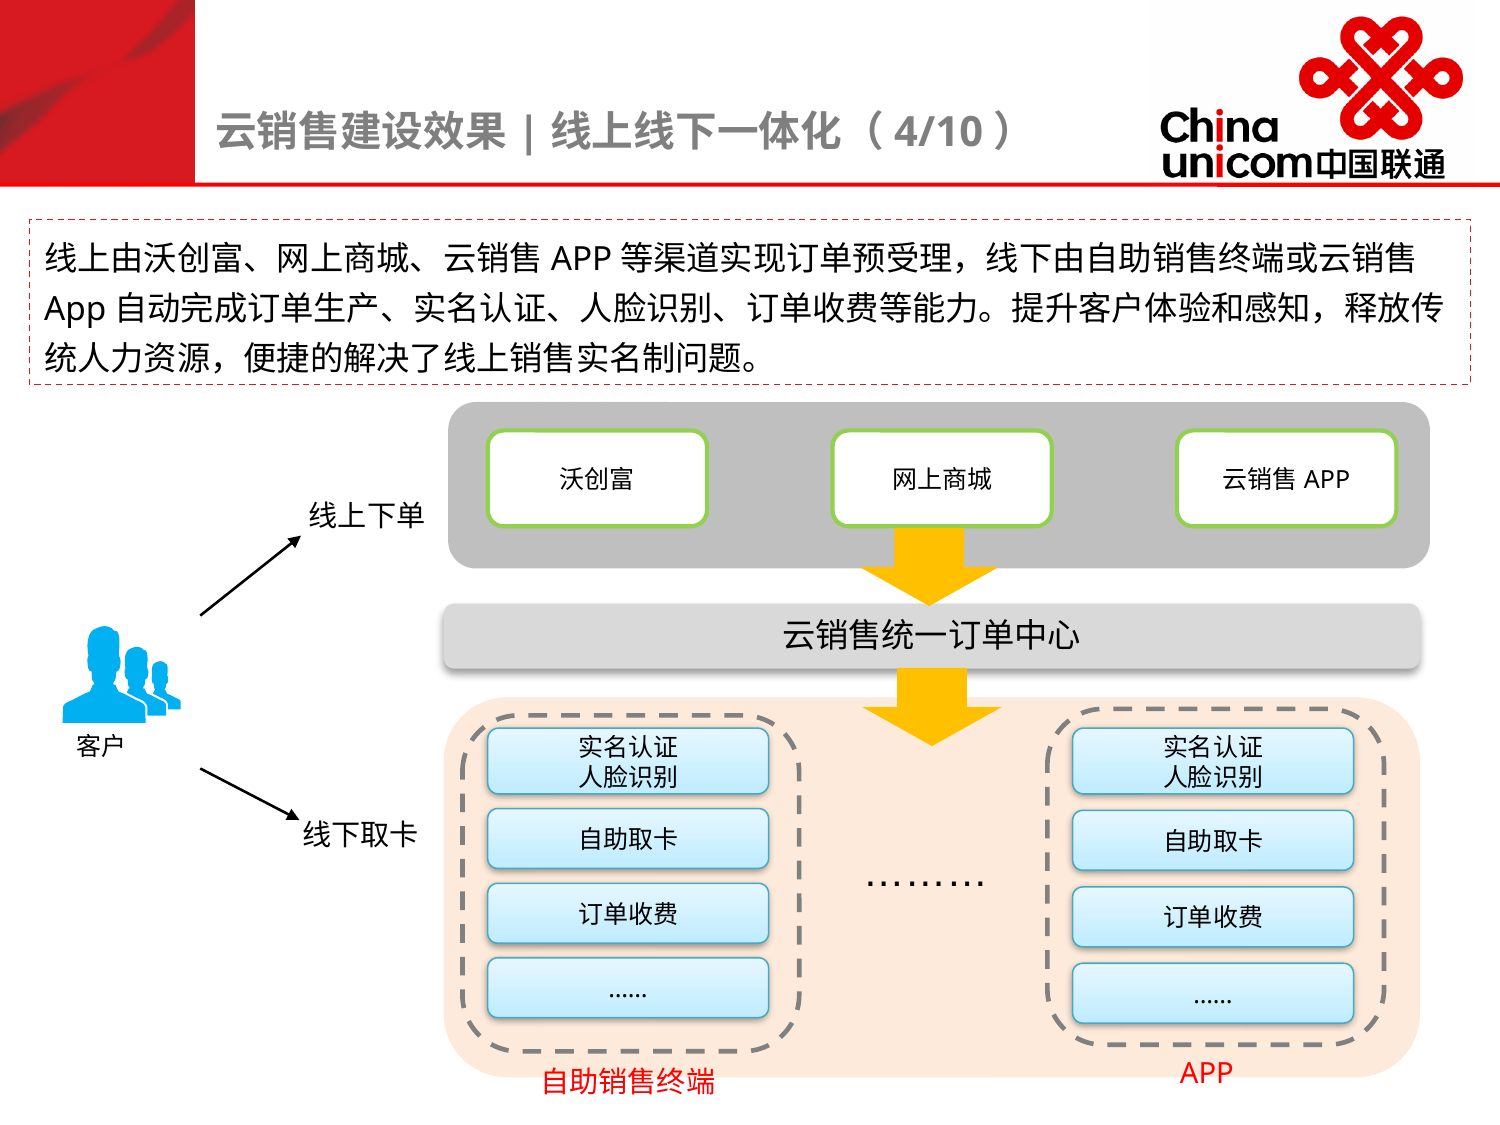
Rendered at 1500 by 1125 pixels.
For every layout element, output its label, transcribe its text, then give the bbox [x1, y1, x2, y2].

text_box [462, 715, 800, 1052]
text_box 云销售统一订单中心 [443, 603, 1420, 669]
text_box [1047, 708, 1385, 1045]
text_box 线下取卡 [287, 808, 453, 859]
text_box [862, 667, 1002, 747]
text_box …… [487, 957, 769, 1018]
text_box [443, 697, 1420, 1078]
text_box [199, 535, 302, 616]
text_box [448, 401, 1430, 569]
picture [1149, 187, 1475, 192]
text_box 自助销售终端 [525, 1055, 769, 1106]
text_box 网上商城 [832, 430, 1052, 527]
text_box APP [1120, 1047, 1425, 1097]
text_box ……… [848, 836, 1004, 902]
text_box 线上由沃创富、网上商城、云销售APP等渠道实现订单预受理，线下由自助销售终端或云销售App自动完成订单生产、实名认证、人脸识别、订单收费等能力。提升客户体验和感知，释放传统人力资源，便捷的解决了线上销售实名制问题。 [29, 219, 1471, 385]
text_box 云销售建设效果|线上线下一体化（4/10） [200, 95, 1240, 163]
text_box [199, 768, 300, 821]
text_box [61, 625, 181, 769]
text_box …… [1072, 963, 1354, 1024]
picture [0, 0, 195, 182]
text_box [859, 527, 999, 607]
picture [1149, 0, 1475, 182]
text_box 沃创富 [487, 430, 708, 527]
text_box 云销售APP [1177, 430, 1397, 527]
text_box 线上下单 [293, 490, 460, 540]
